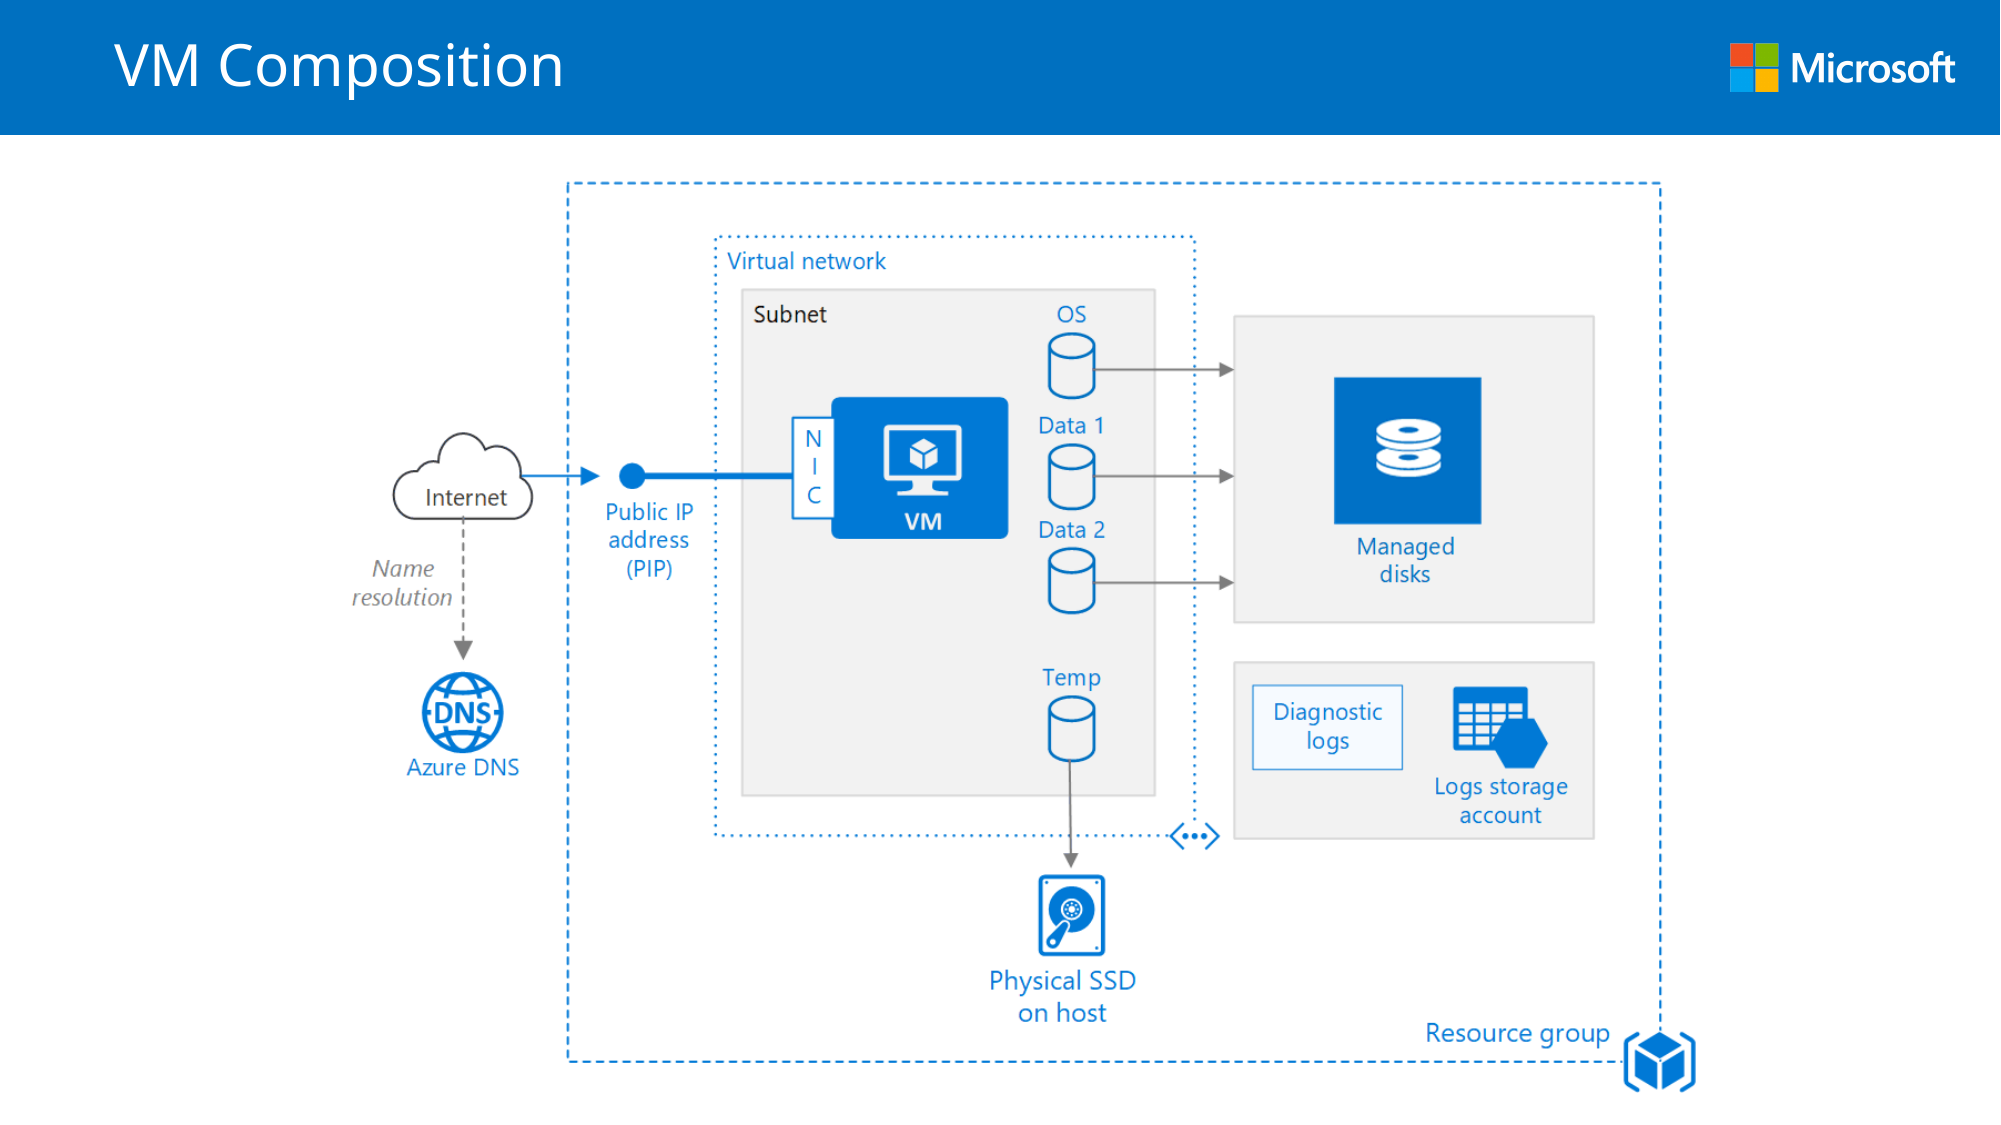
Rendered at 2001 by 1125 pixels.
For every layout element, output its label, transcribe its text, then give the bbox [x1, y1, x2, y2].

picture [1900, 14, 1986, 121]
title VM Composition [99, 0, 1900, 135]
picture [302, 156, 1698, 1094]
